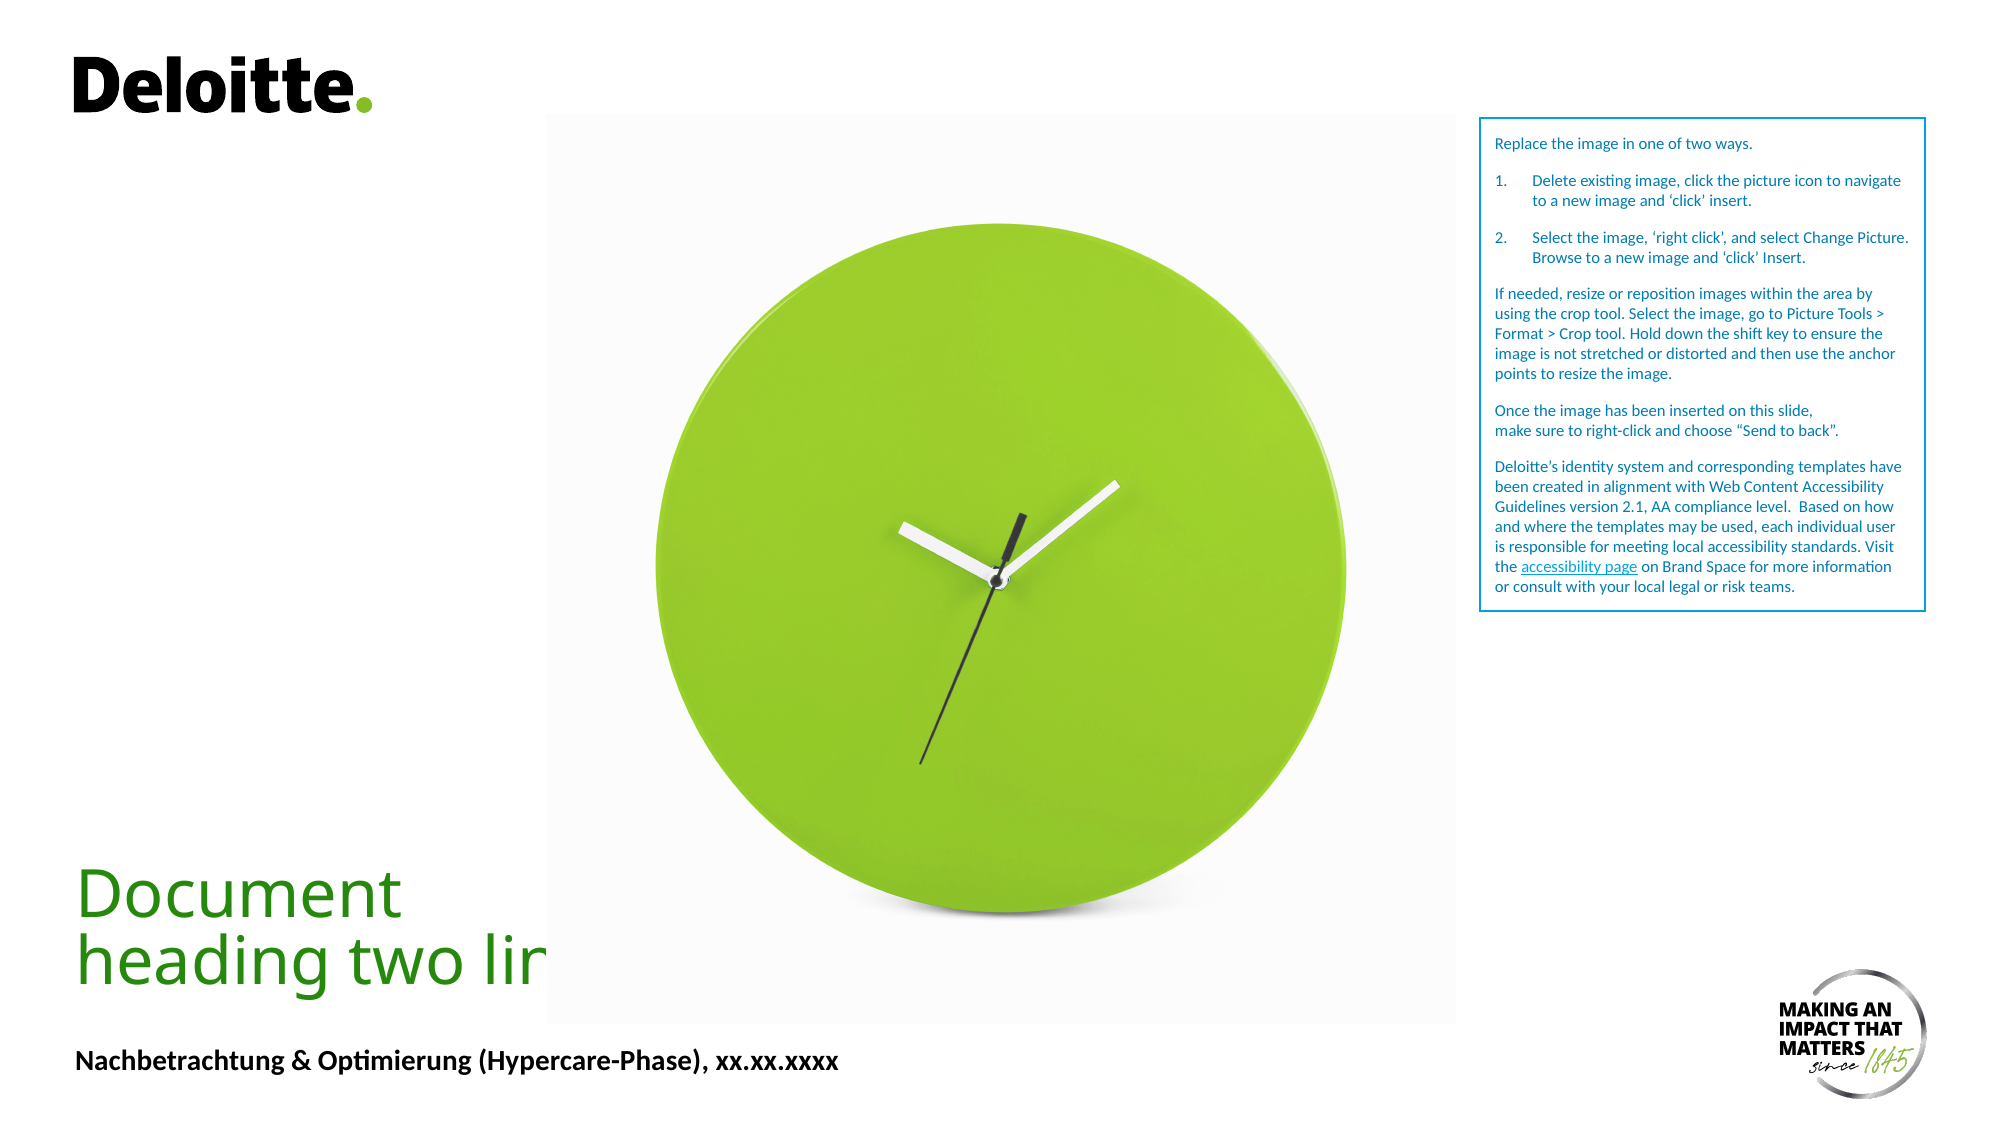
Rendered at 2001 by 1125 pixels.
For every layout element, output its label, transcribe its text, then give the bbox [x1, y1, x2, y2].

picture [545, 114, 1456, 1025]
text_box Replace the image in one of two ways. Delete existing image, click the picture icon to navigate to a new image and ‘click’ insert. Select the image, ‘right click’, and select Change Picture. Browse to a new image and ‘click’ Insert. If needed, resize or reposition images within the area by using the crop tool. Select the image, go to Picture Tools > Format > Crop tool. Hold down the shift key to ensure the image is not stretched or distorted and then use the anchor points to resize the image. Once the image has been inserted on this slide, make sure to right-click and choose “Send to back”. Deloitte’s identity system and corresponding templates have been created in alignment with Web Content Accessibility Guidelines version 2.1, AA compliance level. Based on how and where the templates may be used, each individual user is responsible for meeting local accessibility standards. Visit the accessibility page on Brand Space for more information or consult with your local legal or risk teams. [1479, 118, 1925, 611]
list Nachbetrachtung & Optimierung (Hypercare-Phase), xx.xx.xxxx [75, 1044, 860, 1074]
title Document heading two lines [75, 850, 540, 998]
picture [1754, 935, 1952, 1125]
